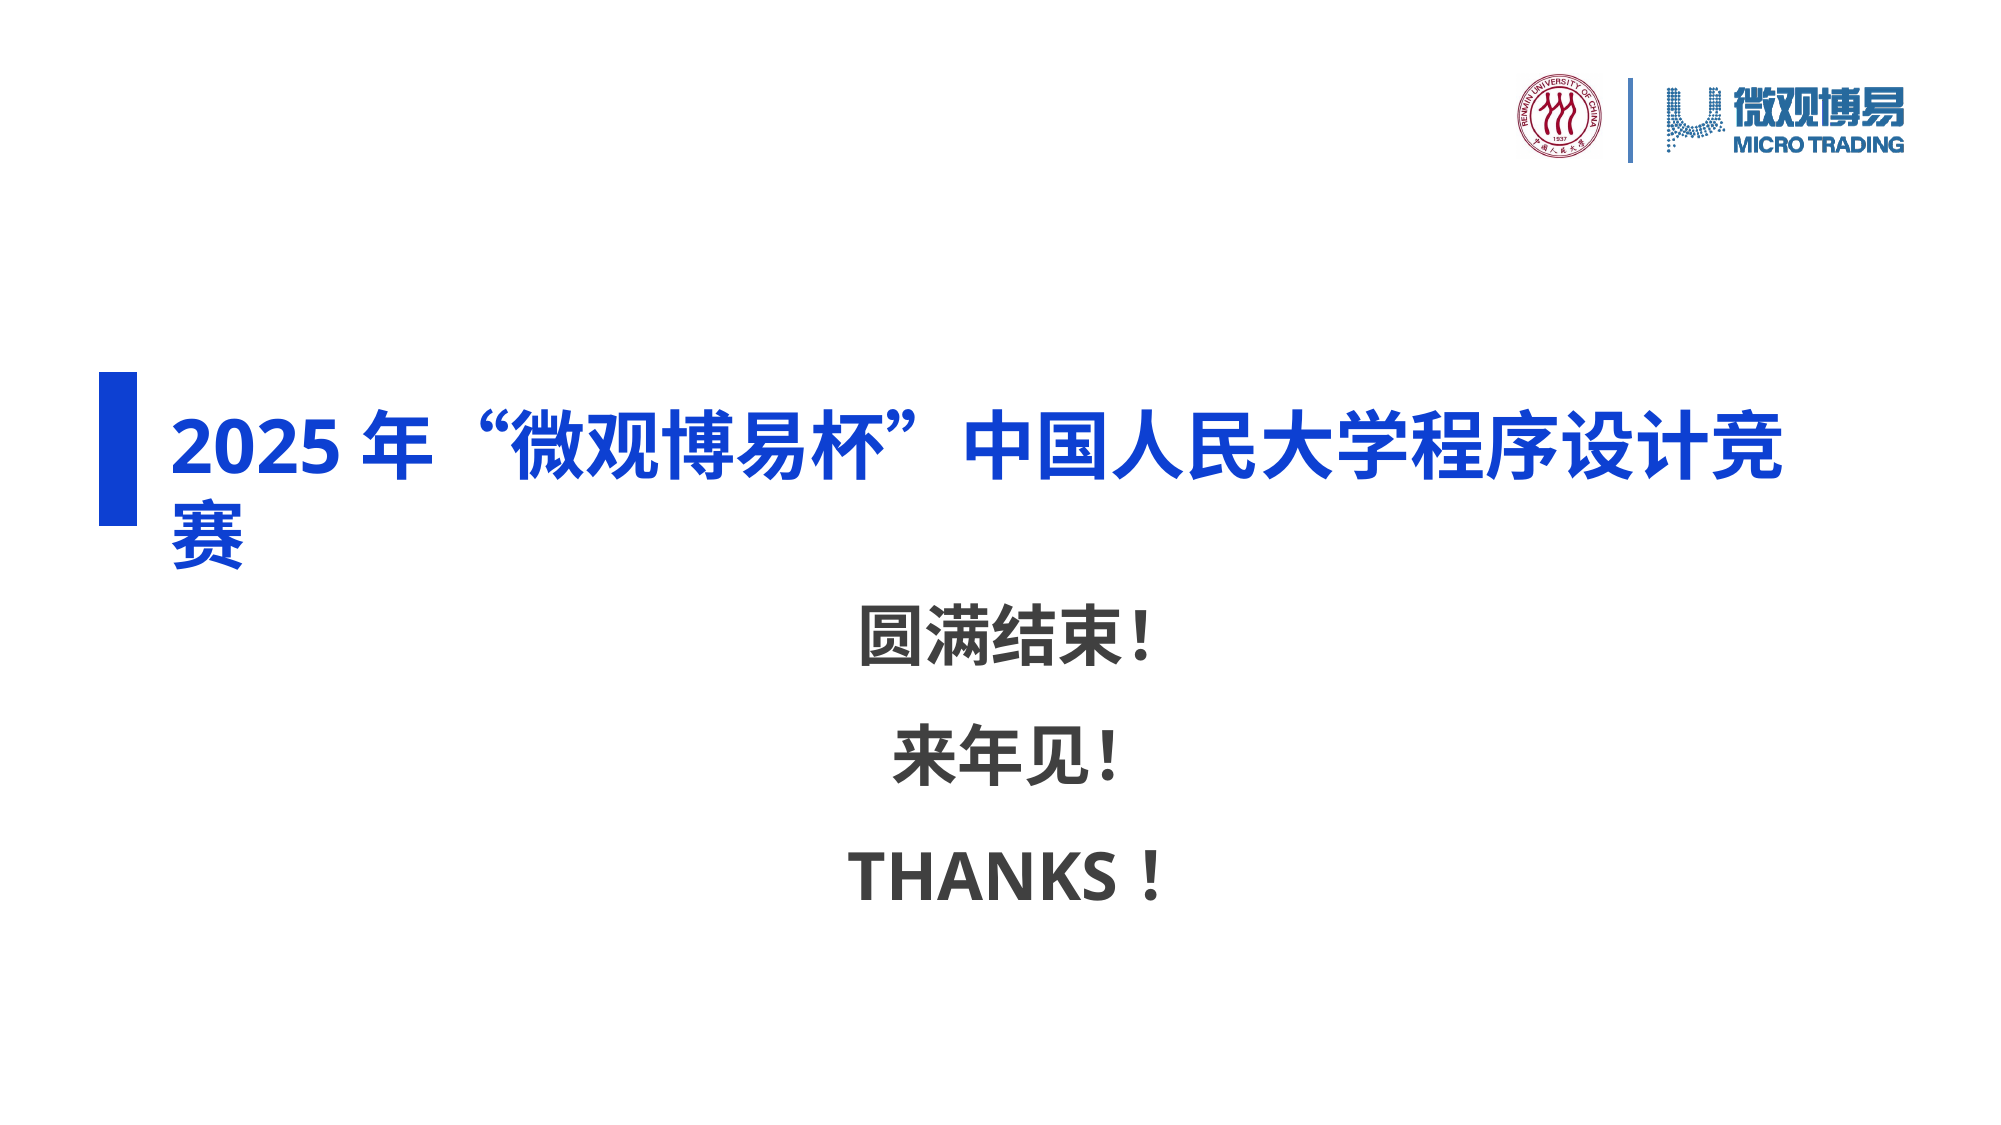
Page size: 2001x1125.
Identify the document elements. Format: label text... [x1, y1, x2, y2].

picture [99, 372, 138, 526]
picture [1647, 66, 1904, 173]
text_box 2025年“微观博易杯”中国人民大学程序设计竞赛 [170, 399, 1861, 669]
text_box 圆满结束！ 来年见！ THANKS！ [494, 553, 1555, 940]
picture [1516, 73, 1603, 159]
